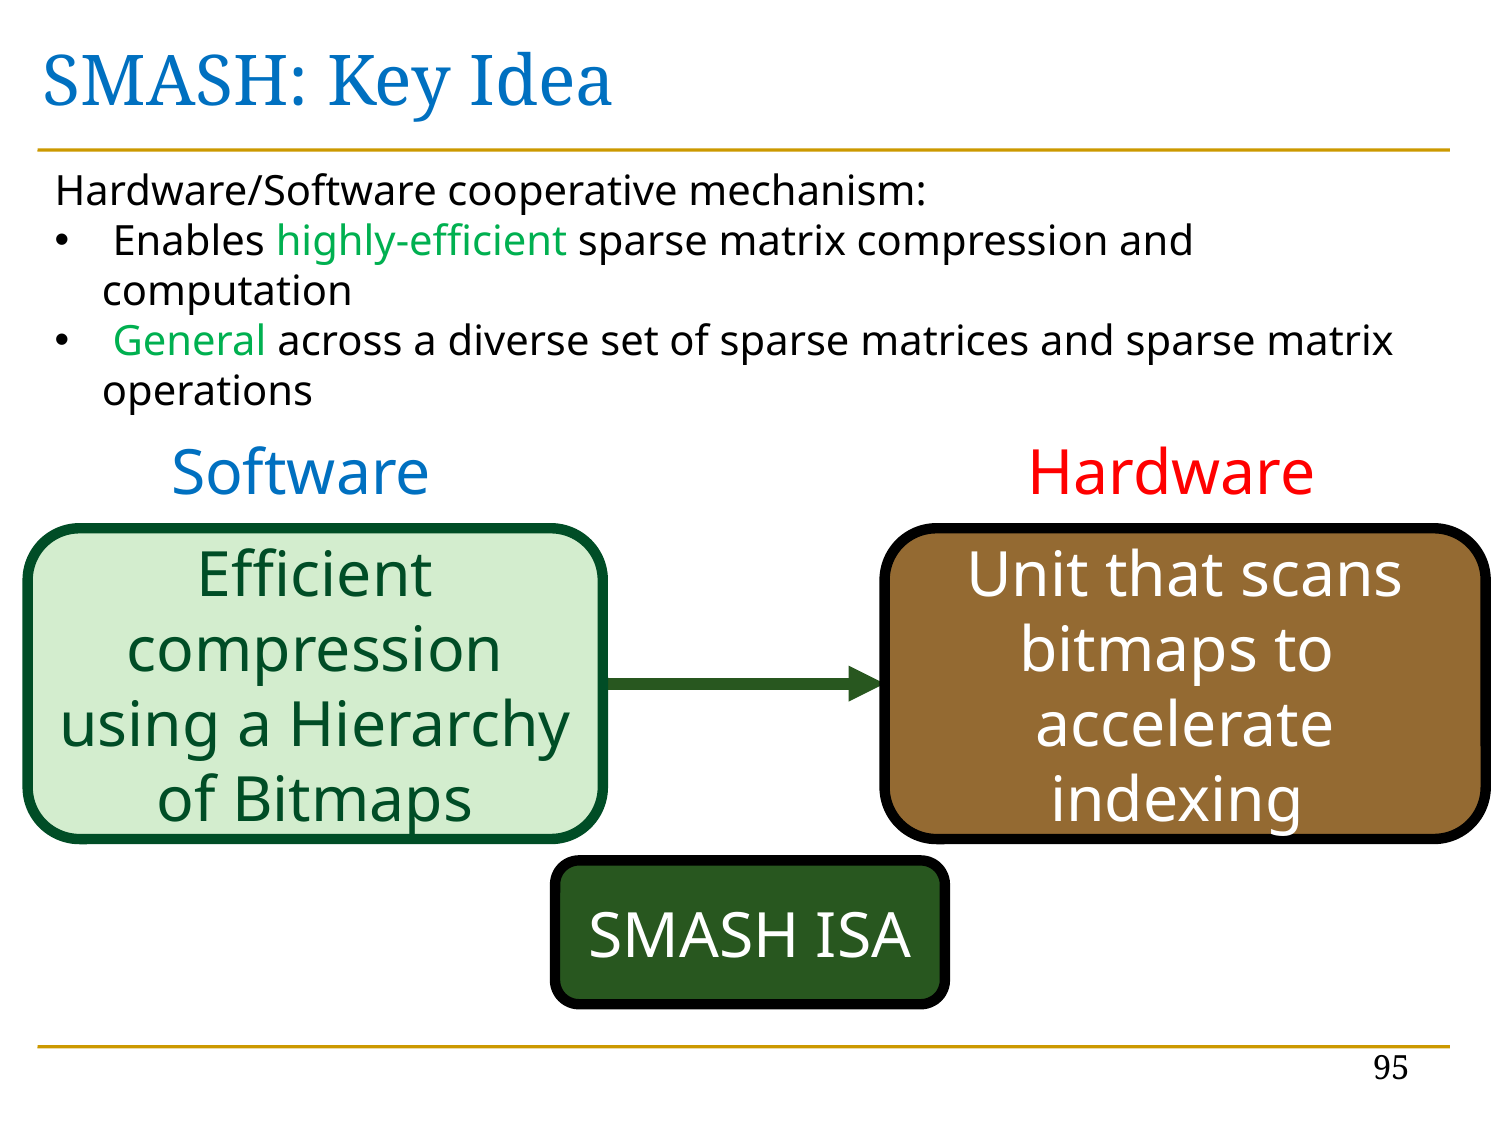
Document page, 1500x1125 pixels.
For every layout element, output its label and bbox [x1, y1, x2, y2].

text_box [552, 858, 947, 1007]
text_box [25, 526, 1488, 842]
title [27, 27, 1500, 128]
text_box [1010, 424, 1333, 515]
text_box [39, 156, 1412, 422]
slide_number [1074, 1023, 1426, 1100]
text_box [153, 424, 449, 515]
